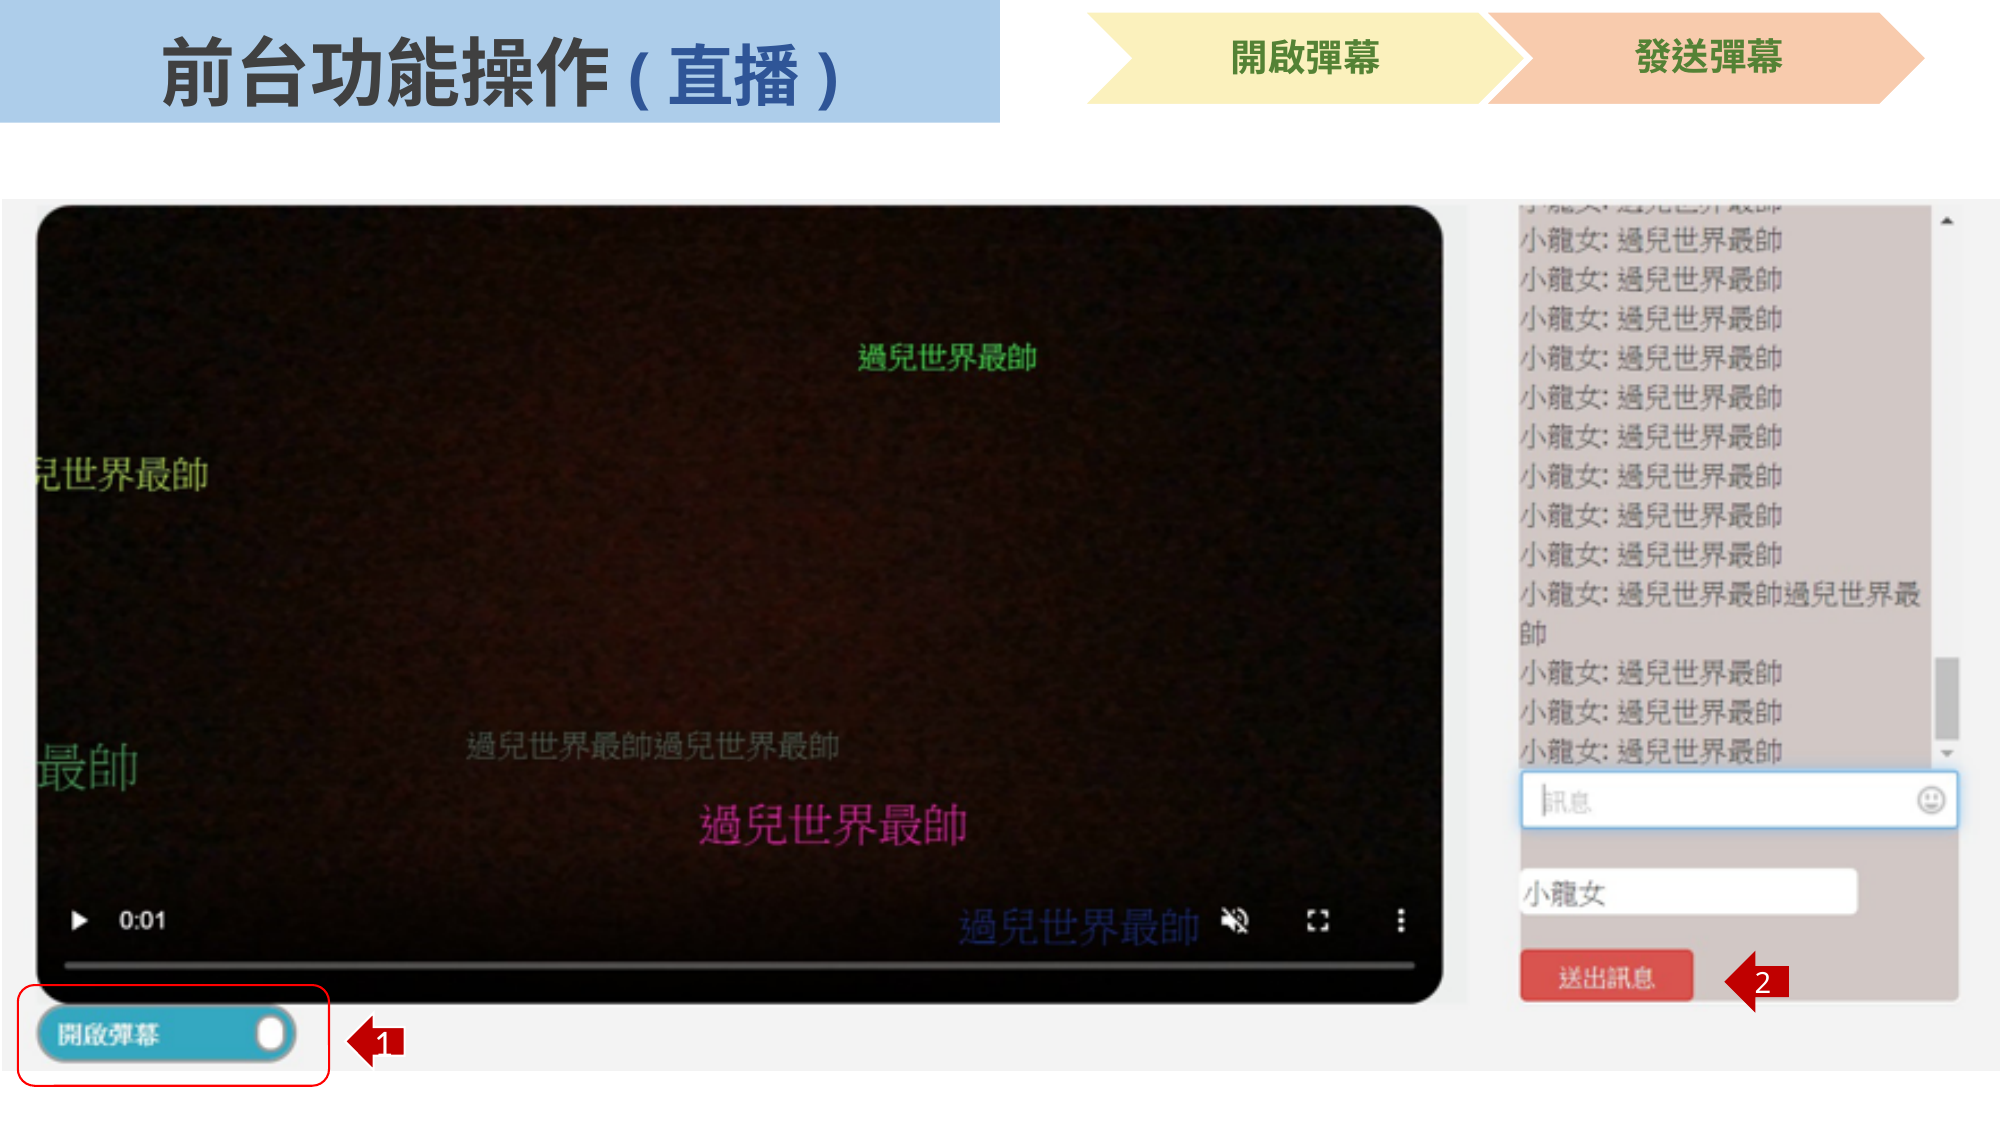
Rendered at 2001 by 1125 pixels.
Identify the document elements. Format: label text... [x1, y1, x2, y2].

text_box 前台功能操作(直播) [0, 0, 1000, 123]
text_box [1082, 10, 1928, 106]
picture [1, 199, 2000, 1071]
text_box [17, 1071, 330, 1087]
